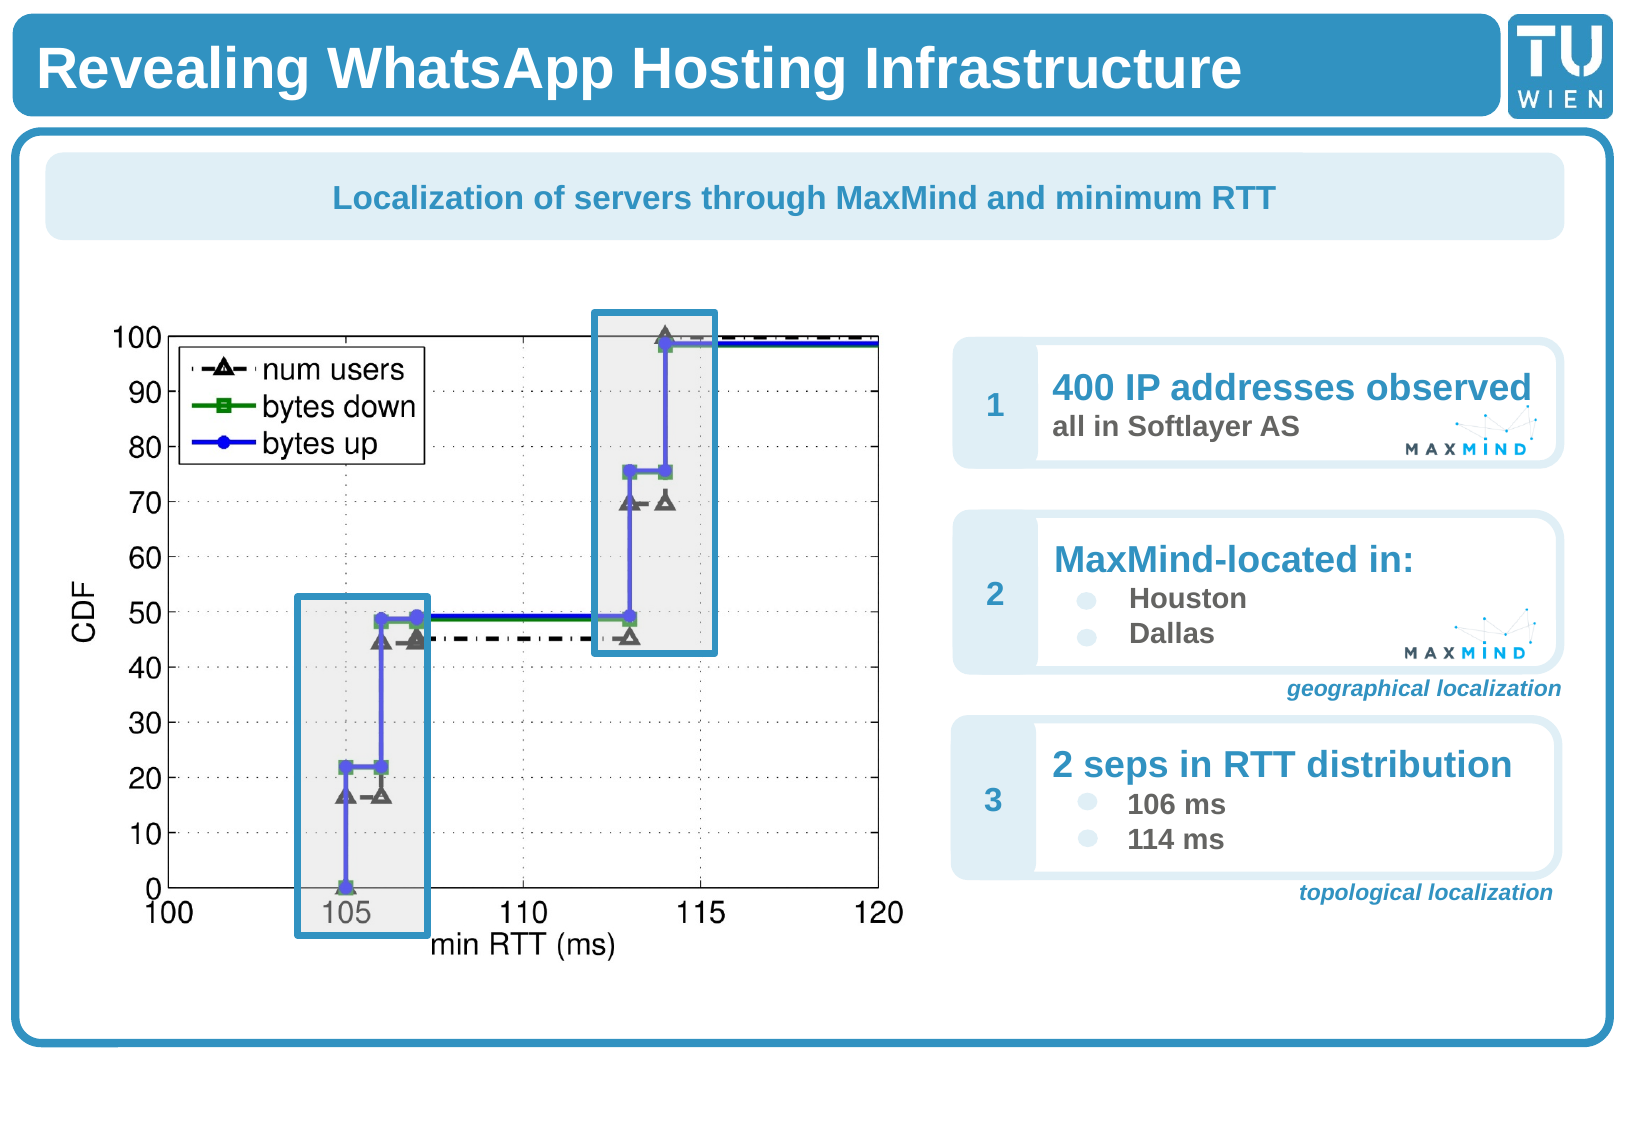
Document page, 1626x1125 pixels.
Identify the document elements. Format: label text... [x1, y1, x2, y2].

text_box [1075, 591, 1098, 611]
text_box Revealing WhatsApp Hosting Infrastructure [15, 16, 1498, 114]
text_box MaxMind-located in: Houston Dallas [1024, 512, 1562, 672]
text_box 400 IP addresses observed all in Softlayer AS [1022, 339, 1562, 466]
text_box [1076, 791, 1099, 812]
text_box 2 seps in RTT distribution 106 ms 114 ms [1024, 718, 1560, 877]
picture [1404, 403, 1538, 457]
picture [1508, 14, 1613, 119]
text_box [1076, 828, 1099, 849]
text_box 3 [963, 718, 1033, 877]
text_box topological localization [1284, 869, 1569, 913]
text_box 2 [963, 512, 1035, 672]
text_box geographical localization [1272, 665, 1577, 709]
picture [1403, 607, 1537, 660]
text_box [1075, 627, 1098, 648]
picture [49, 285, 963, 963]
text_box Localization of servers through MaxMind and minimum RTT [48, 155, 1562, 237]
text_box 111 [14, 130, 1611, 1045]
text_box 1 [963, 339, 1035, 466]
